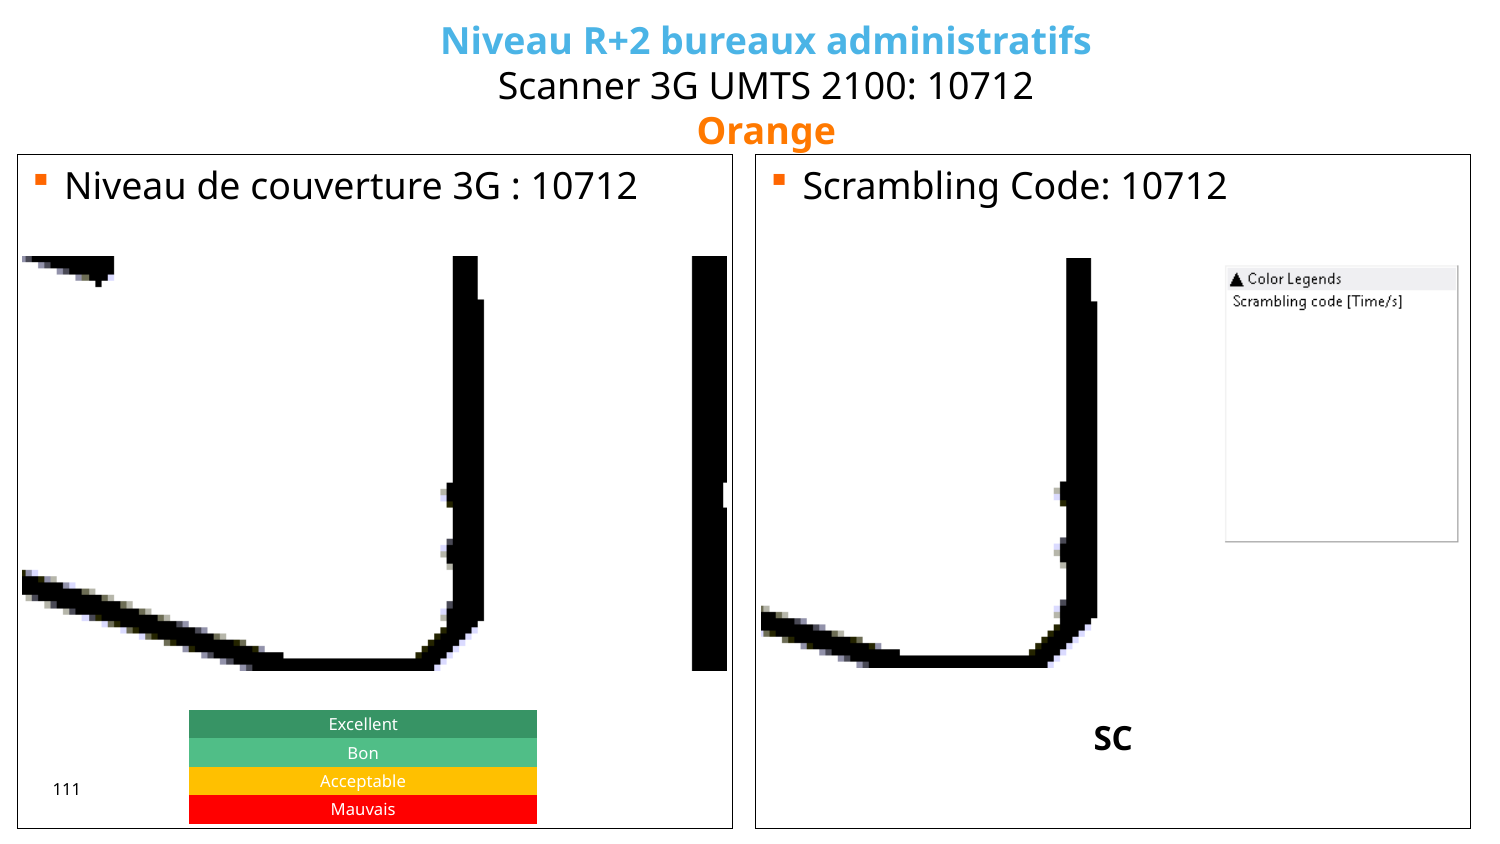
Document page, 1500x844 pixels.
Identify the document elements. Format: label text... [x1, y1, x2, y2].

table_cell Mauvais [189, 795, 537, 824]
text_box Niveau R+2 bureaux administratifs Scanner 3G UMTS 2100: 10712 Orange [187, 9, 1346, 125]
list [22, 255, 727, 671]
table_header Excellent [189, 710, 537, 738]
table_cell Bon [189, 738, 537, 767]
text_box Scrambling Code: 10712 SC [755, 154, 1471, 829]
table_cell Acceptable [189, 767, 537, 795]
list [761, 258, 1466, 668]
text_box Niveau de couverture 3G : 10712 [17, 154, 733, 829]
